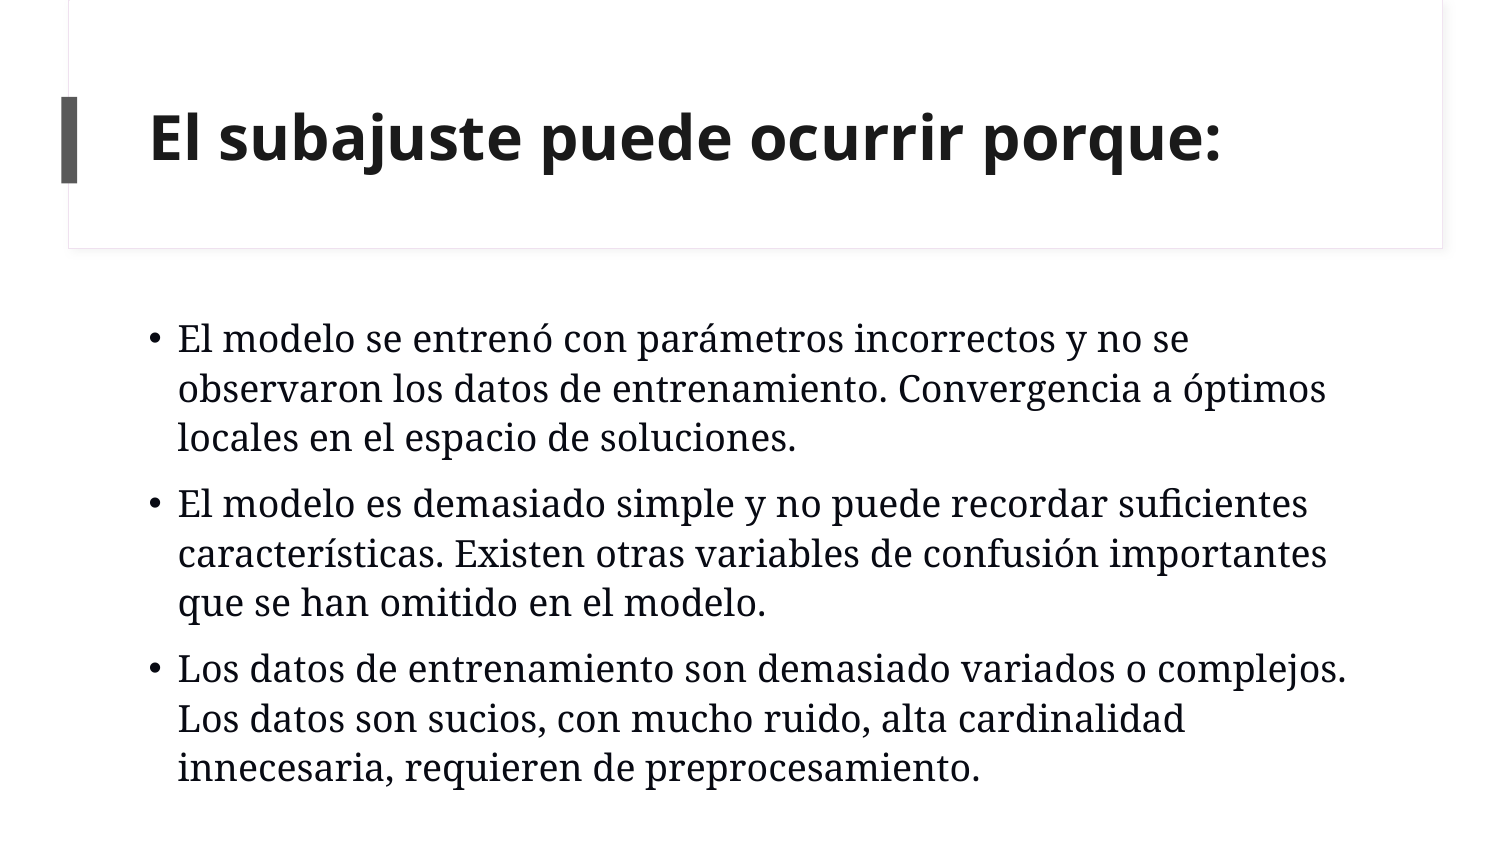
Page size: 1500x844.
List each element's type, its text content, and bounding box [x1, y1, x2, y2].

list El modelo se entrenó con parámetros incorrectos y no se observaron los datos de entrenamiento. Convergencia a óptimos locales en el espacio de soluciones. El modelo es demasiado simple y no puede recordar suficientes características. Existen otras variables de confusión importantes que se han omitido en el modelo. Los datos de entrenamiento son demasiado variados o complejos. Los datos son sucios, con mucho ruido, alta cardinalidad innecesaria, requieren de preprocesamiento. [137, 304, 1389, 801]
title El subajuste puede ocurrir porque: [137, 67, 1389, 213]
